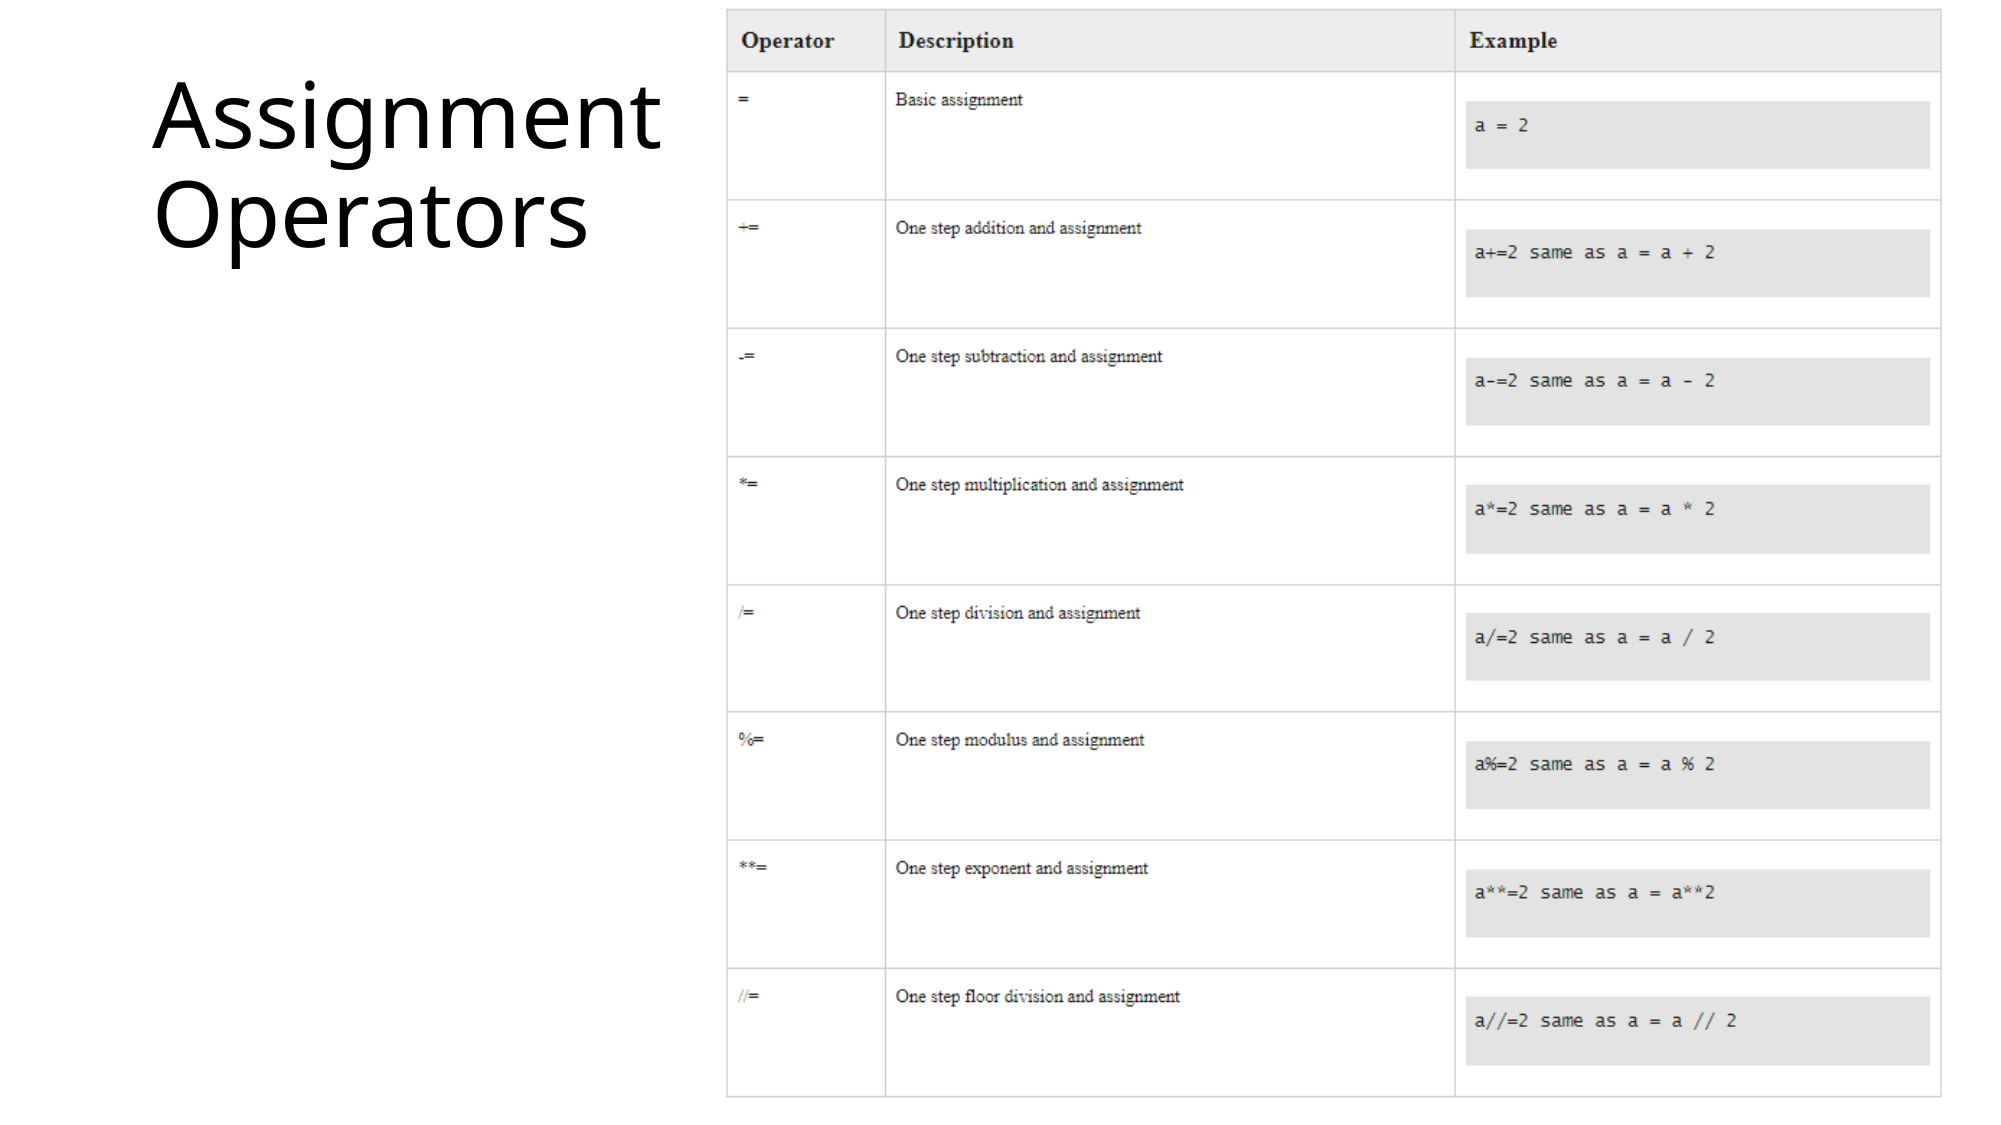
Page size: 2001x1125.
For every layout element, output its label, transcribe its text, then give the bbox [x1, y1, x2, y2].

picture [725, 0, 1965, 1125]
title Assignment Operators [137, 59, 725, 278]
